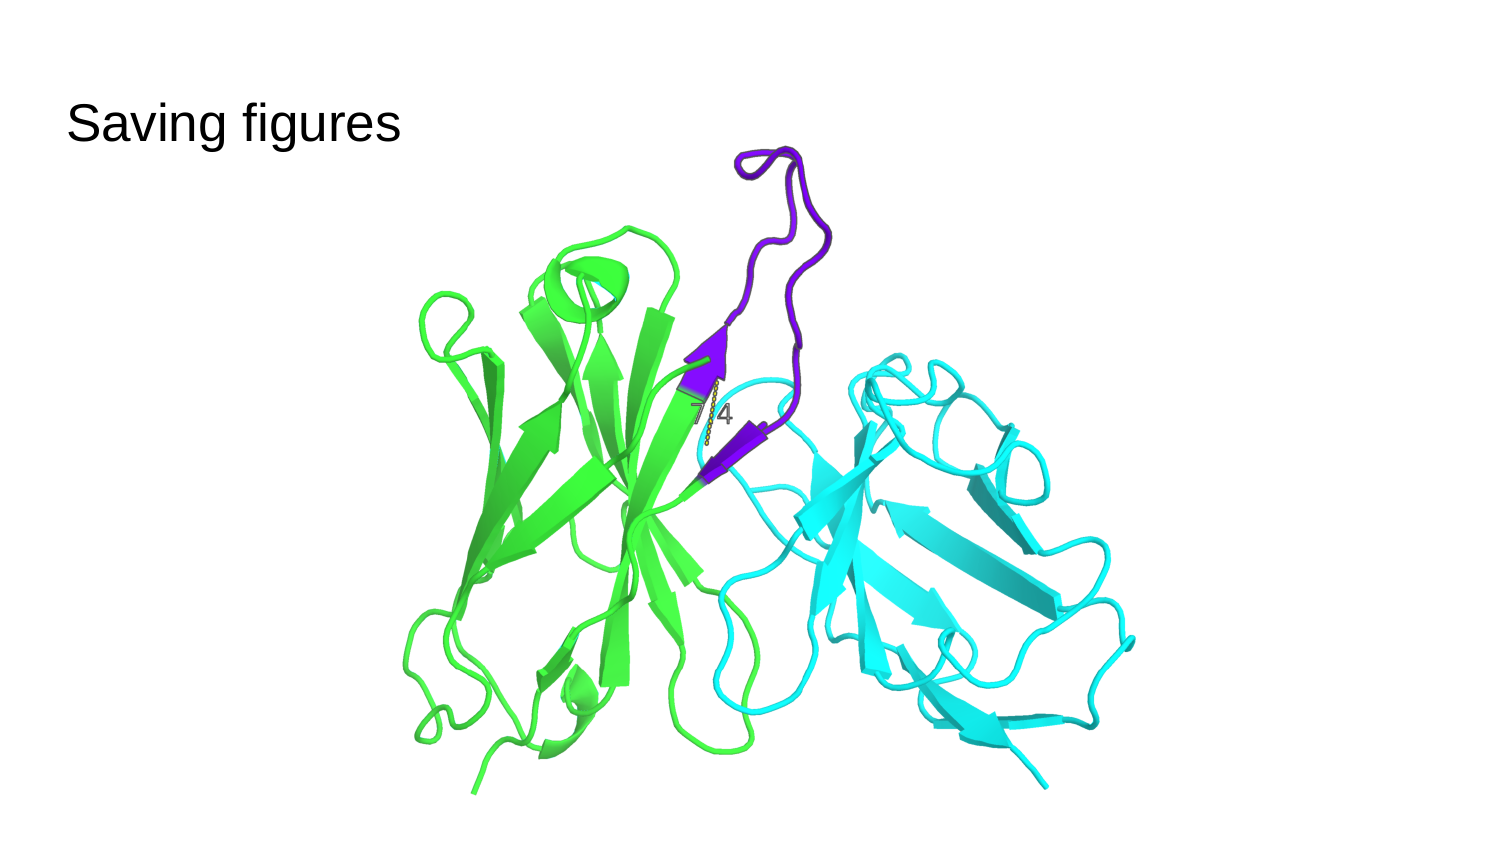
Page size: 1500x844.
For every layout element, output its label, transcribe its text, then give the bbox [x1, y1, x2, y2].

title Saving figures [51, 72, 1449, 167]
picture [370, 122, 1162, 817]
